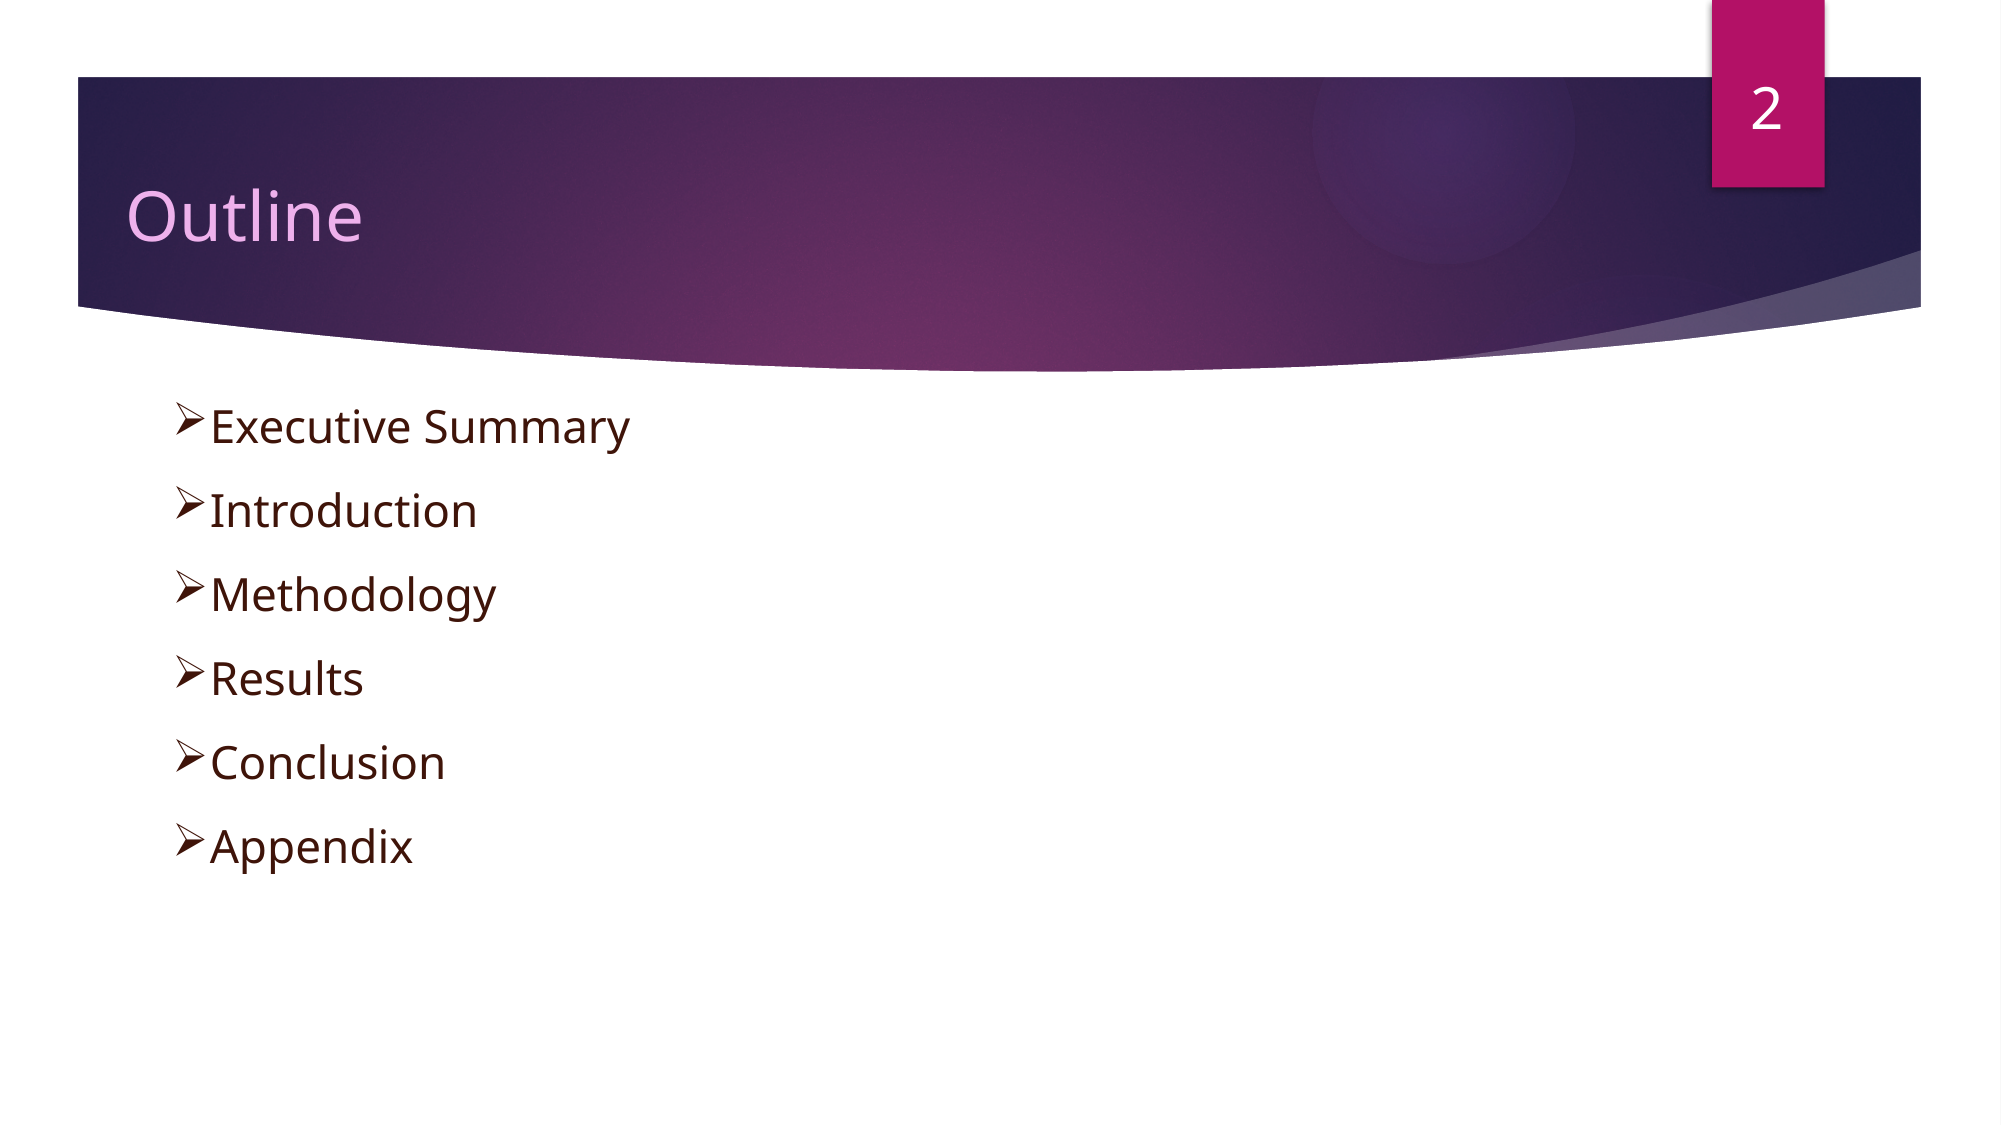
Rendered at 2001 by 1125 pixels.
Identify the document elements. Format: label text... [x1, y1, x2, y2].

slide_number 2 [1698, 48, 1836, 174]
text_box Executive Summary Introduction Methodology Results Conclusion Appendix [157, 389, 1005, 935]
text_box Outline [110, 174, 1836, 265]
